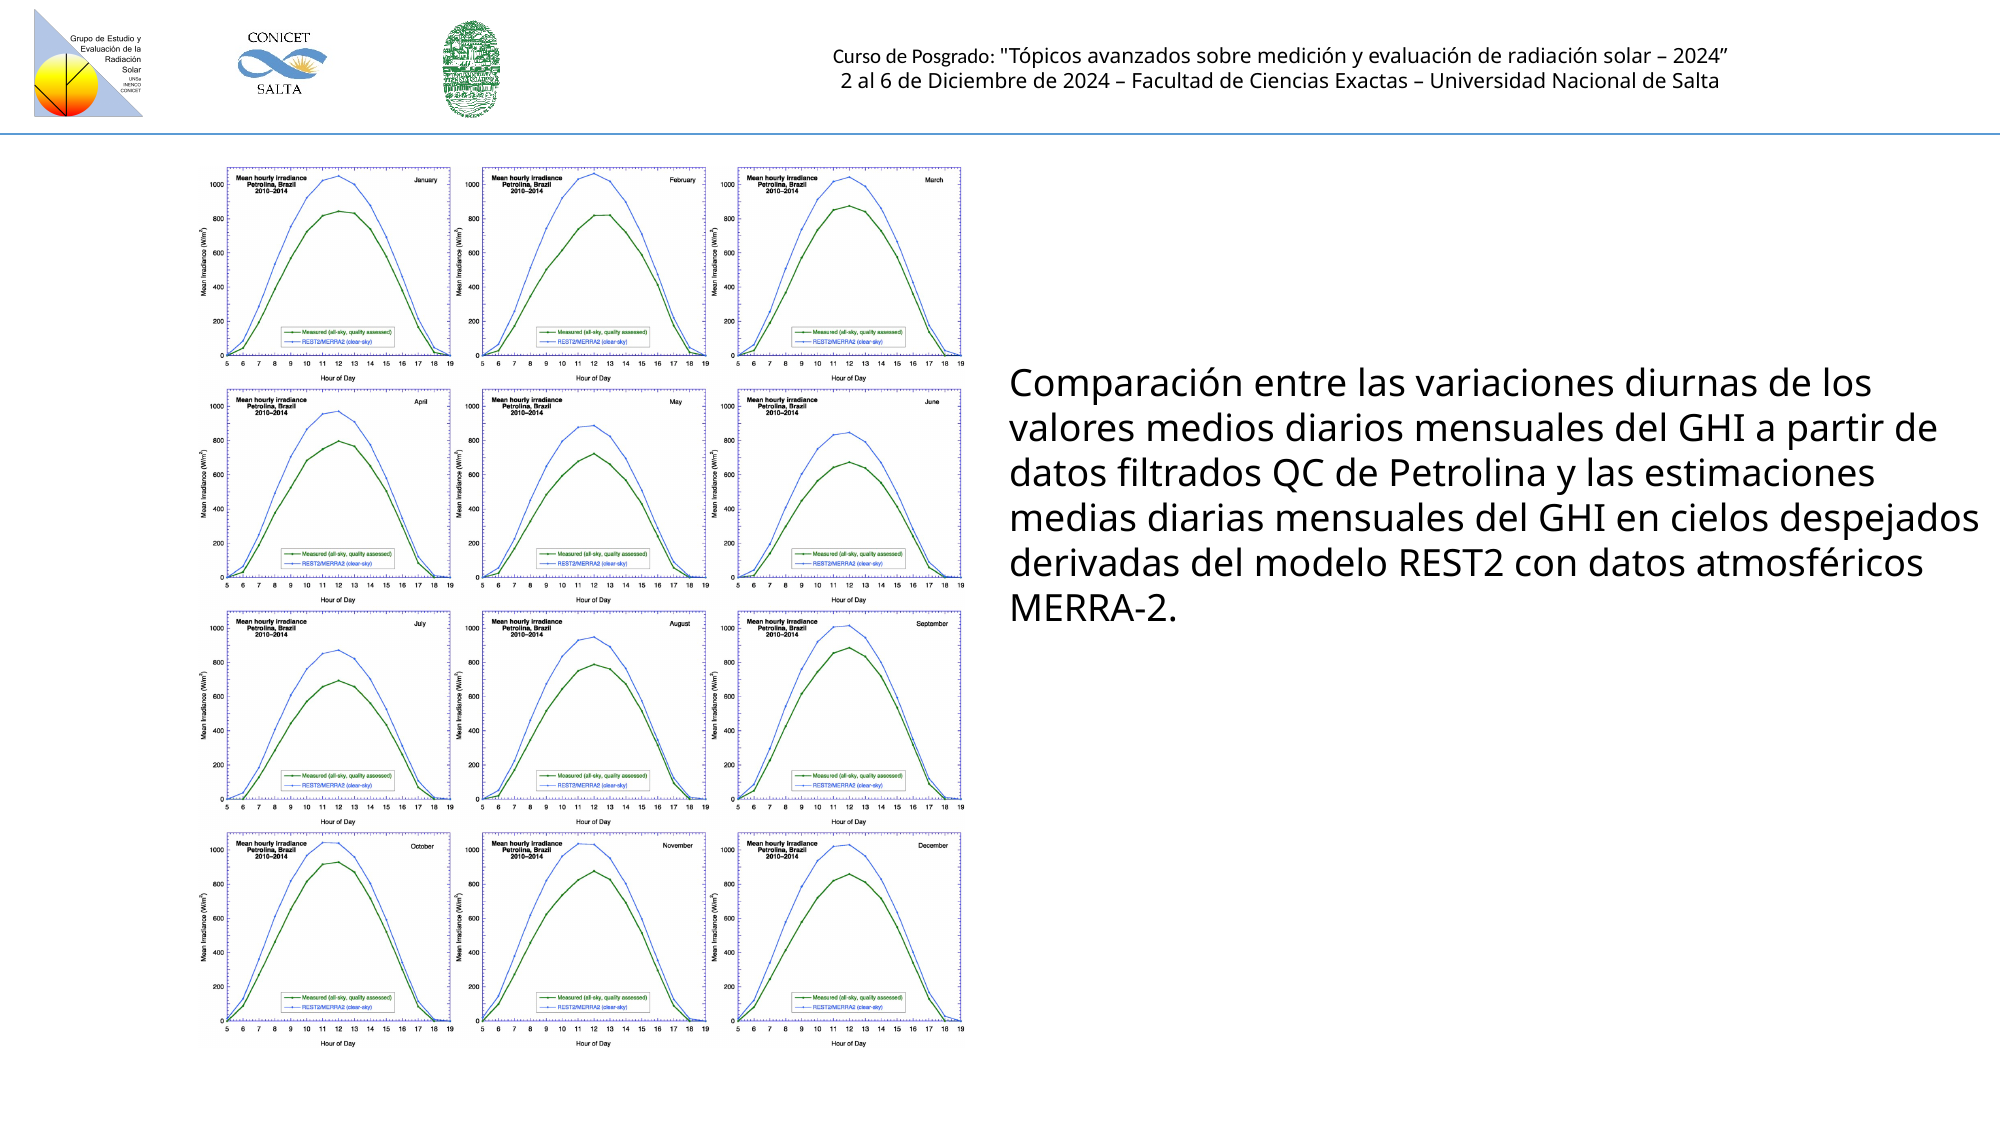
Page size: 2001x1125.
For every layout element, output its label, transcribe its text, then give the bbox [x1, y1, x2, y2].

picture [415, 11, 530, 126]
text_box Curso de Posgrado: "Tópicos avanzados sobre medición y evaluación de radiación solar – 2024” 2 al 6 de Diciembre de 2024 – Facultad de Ciencias Exactas – Universidad Nacional de Salta [728, 35, 1833, 101]
picture [224, 12, 339, 127]
picture [198, 166, 965, 1048]
text_box Comparación entre las variaciones diurnas de los valores medios diarios mensuales del GHI a partir de datos filtrados QC de Petrolina y las estimaciones medias diarias mensuales del GHI en cielos despejados derivadas del modelo REST2 con datos atmosféricos MERRA-2. [994, 351, 2000, 637]
picture [34, 9, 149, 117]
